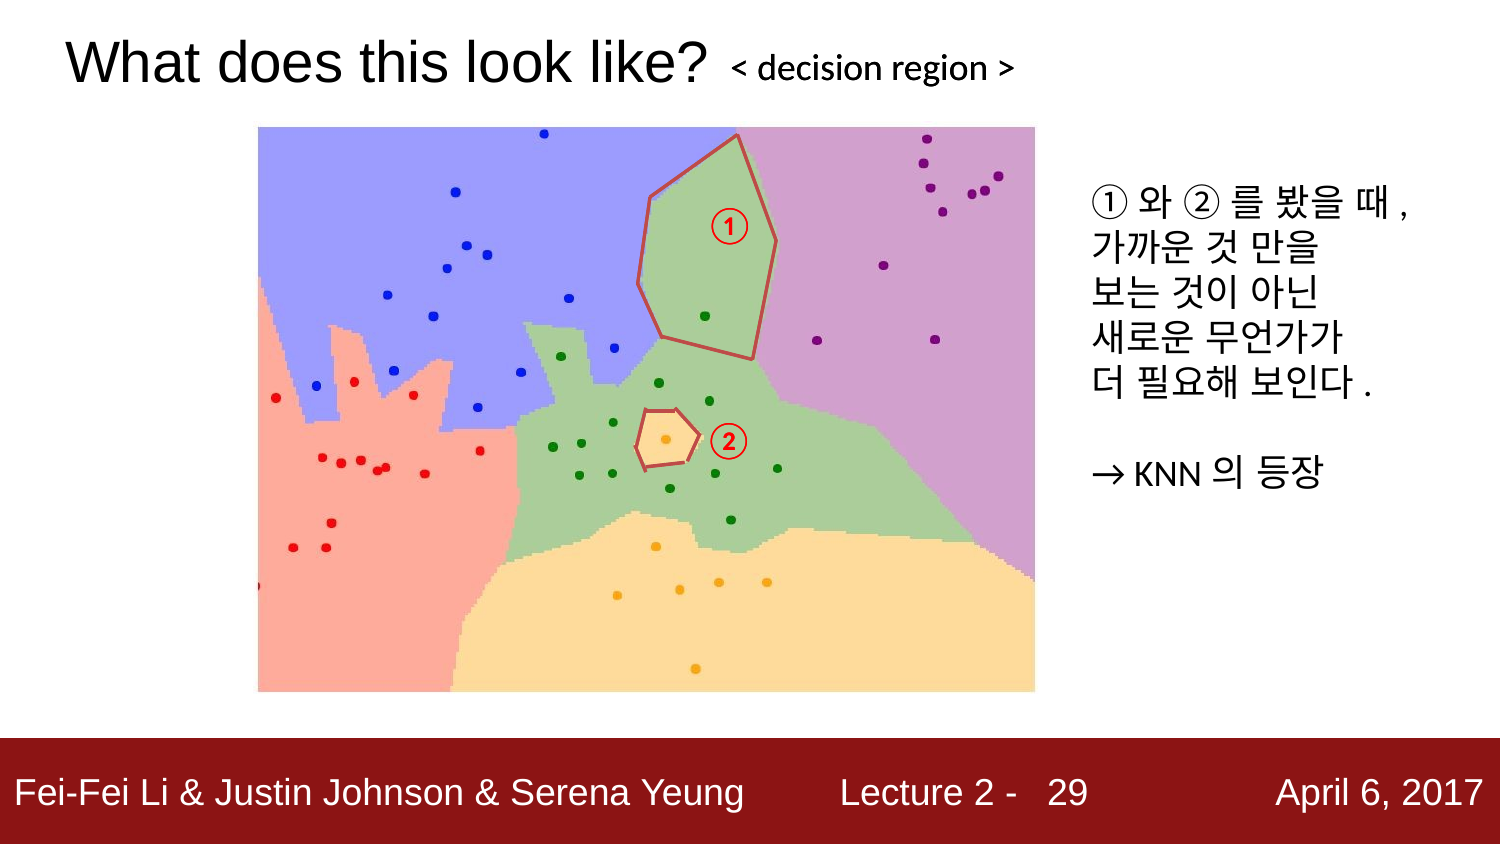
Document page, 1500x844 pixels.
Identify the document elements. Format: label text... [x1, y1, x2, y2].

footer April 6, 2017 [1273, 769, 1488, 844]
slide_number 29 [1040, 769, 1096, 844]
text_box Lecture 2 - [837, 769, 1021, 814]
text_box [634, 35, 1470, 506]
title What does this look like? [63, 22, 712, 166]
text_box [253, 121, 1039, 694]
slide_number Fei-Fei Li & Justin Johnson & Serena Yeung [11, 769, 753, 844]
